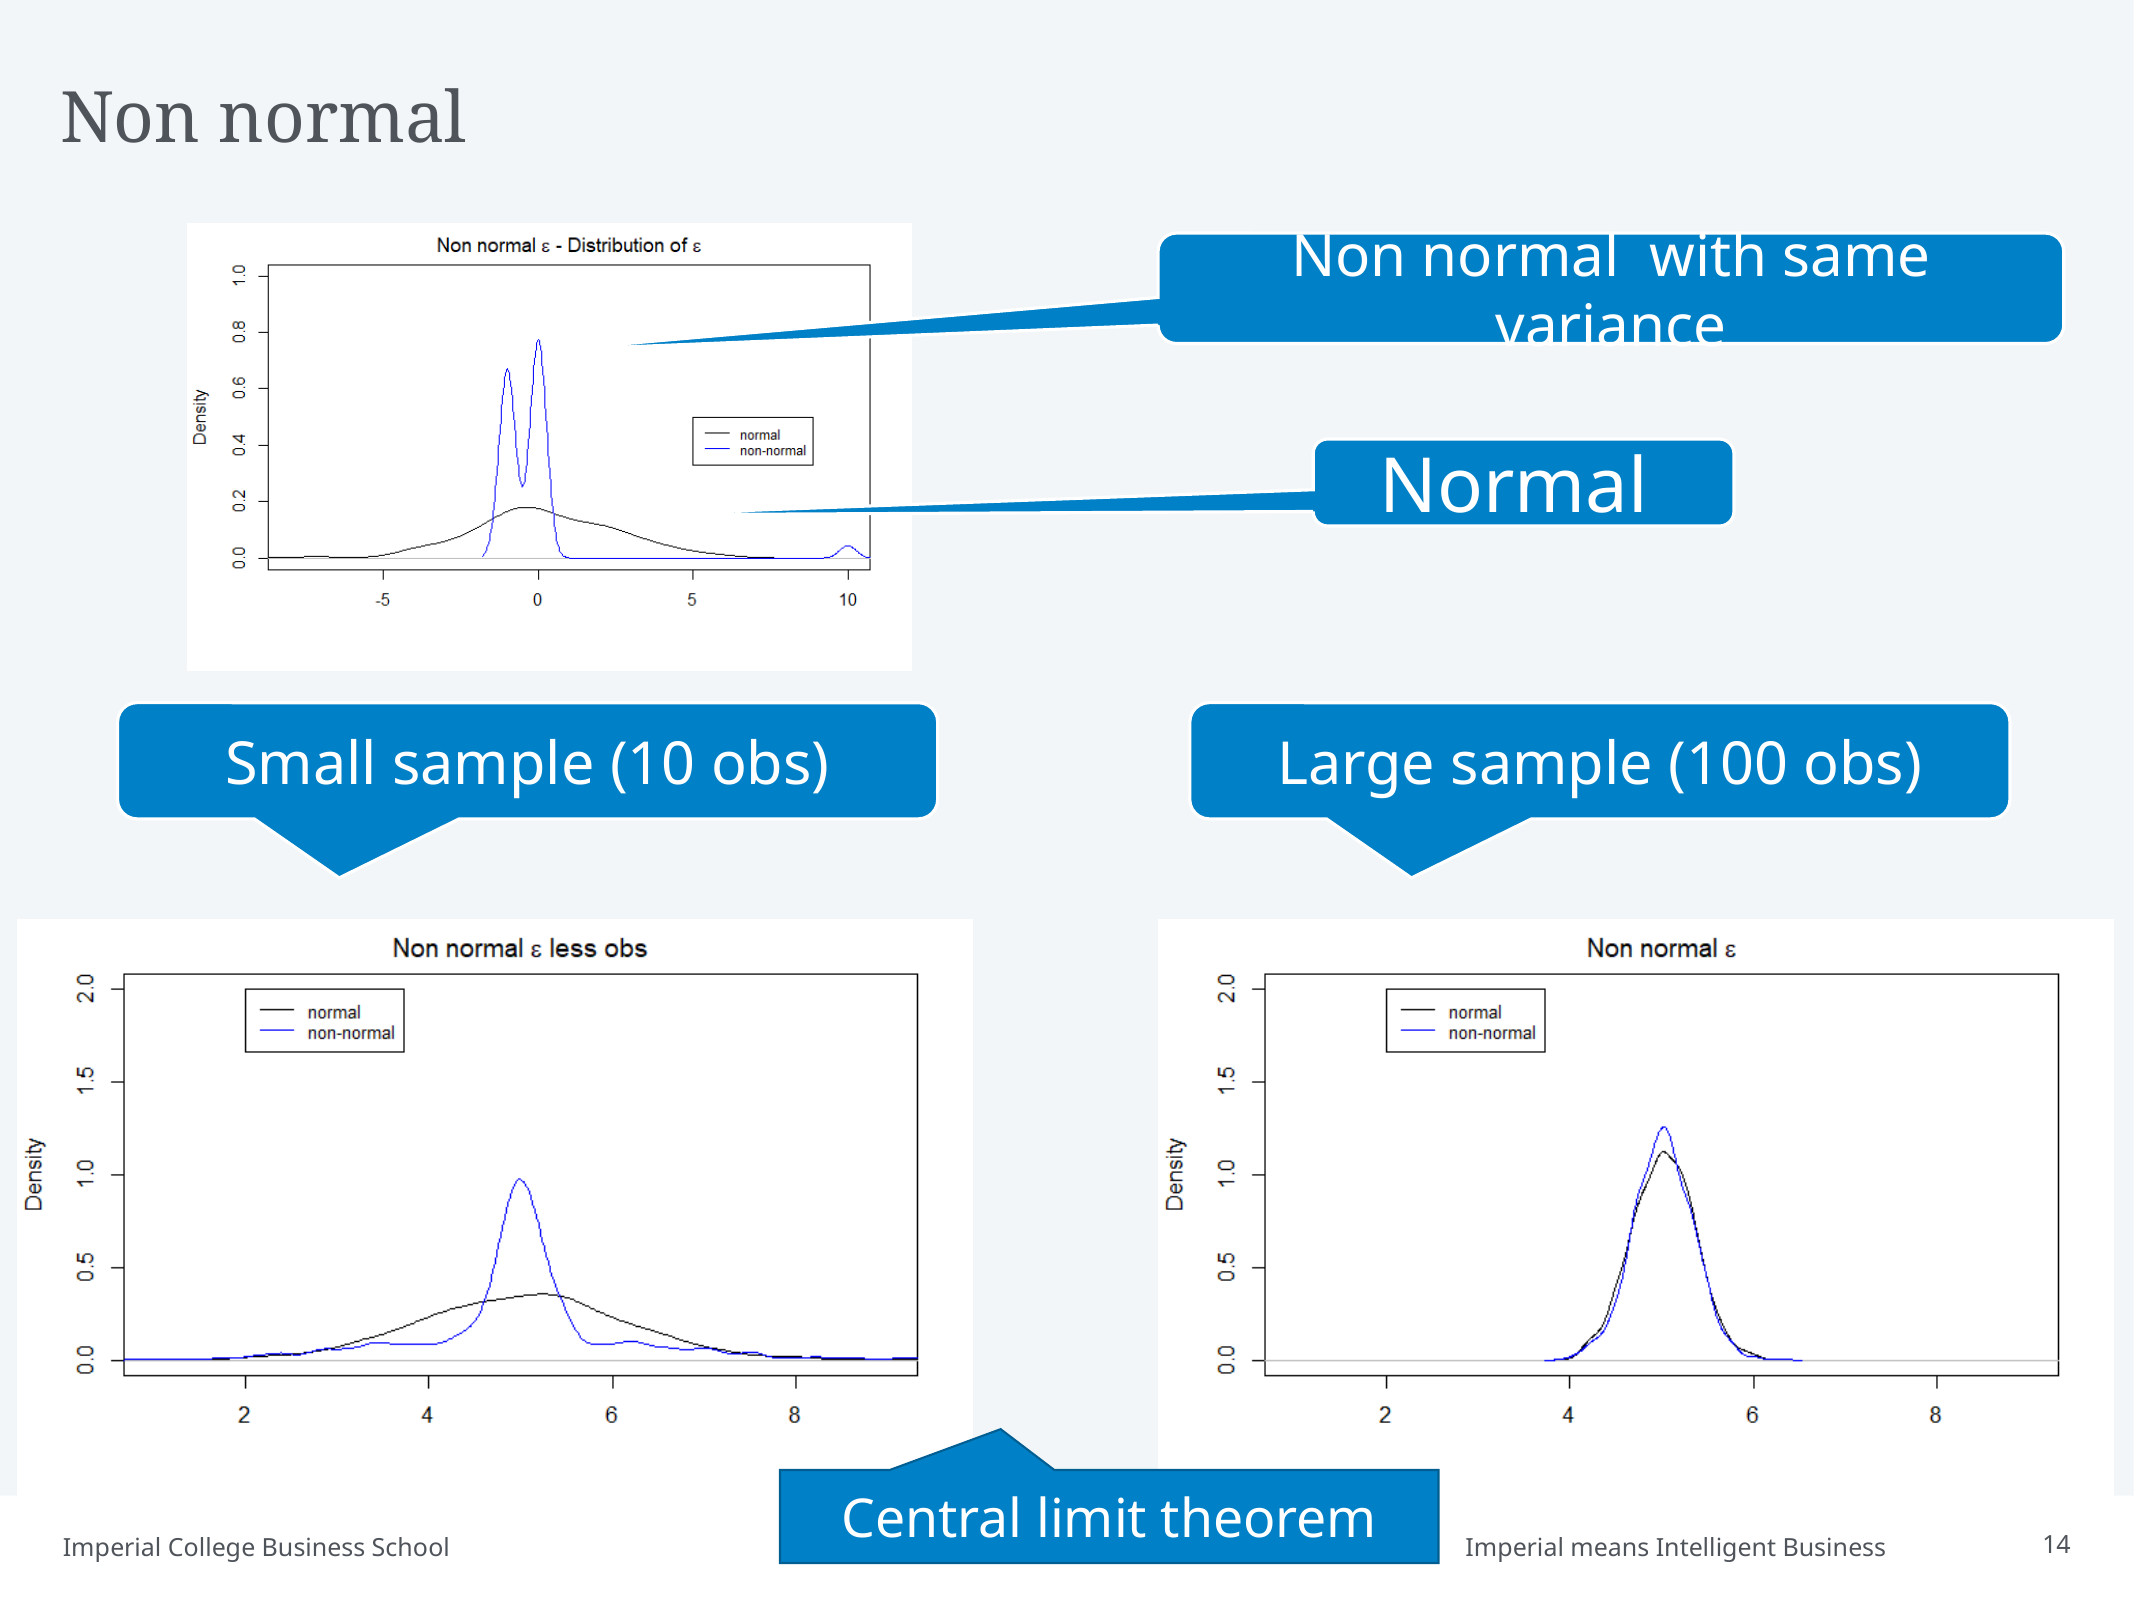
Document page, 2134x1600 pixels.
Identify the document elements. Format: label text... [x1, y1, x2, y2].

text_box Central limit theorem [778, 1427, 1440, 1565]
picture [187, 223, 912, 671]
picture [1158, 919, 2114, 1509]
text_box Large sample (100 obs) [1188, 701, 2012, 880]
text_box Small sample (10 obs) [115, 701, 940, 880]
picture [17, 919, 973, 1509]
